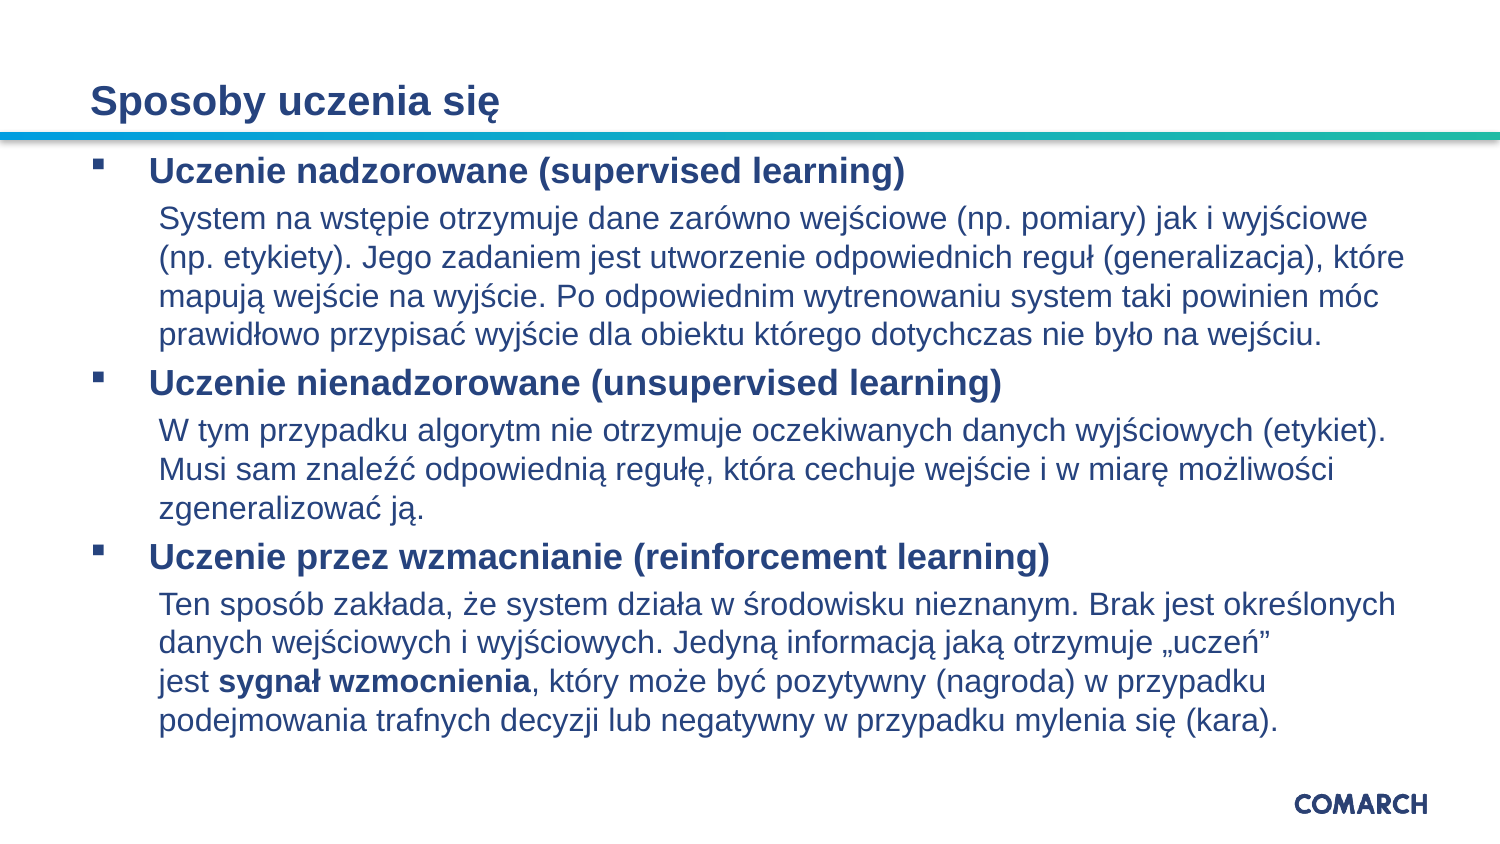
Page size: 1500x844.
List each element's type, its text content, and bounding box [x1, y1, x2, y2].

picture [1294, 793, 1427, 814]
title Sposoby uczenia się [75, 19, 1425, 132]
list Uczenie nadzorowane (supervised learning) System na wstępie otrzymuje dane zarówno wejściowe (np. pomiary) jak i wyjściowe (np. etykiety). Jego zadaniem jest utworzenie odpowiednich reguł (generalizacja), które mapują wejście na wyjście. Po odpowiednim wytrenowaniu system taki powinien móc prawidłowo przypisać wyjście dla obiektu którego dotychczas nie było na wejściu. Uczenie nienadzorowane (unsupervised learning) W tym przypadku algorytm nie otrzymuje oczekiwanych danych wyjściowych (etykiet). Musi sam znaleźć odpowiednią regułę, która cechuje wejście i w miarę możliwości zgeneralizować ją. Uczenie przez wzmacnianie (reinforcement learning) Ten sposób zakłada, że system działa w środowisku nieznanym. Brak jest określonych danych wejściowych i wyjściowych. Jedyną informacją jaką otrzymuje „uczeń” jest sygnał wzmocnienia, który może być pozytywny (nagroda) w przypadku podejmowania trafnych decyzji lub negatywny w przypadku mylenia się (kara). [75, 140, 1427, 782]
